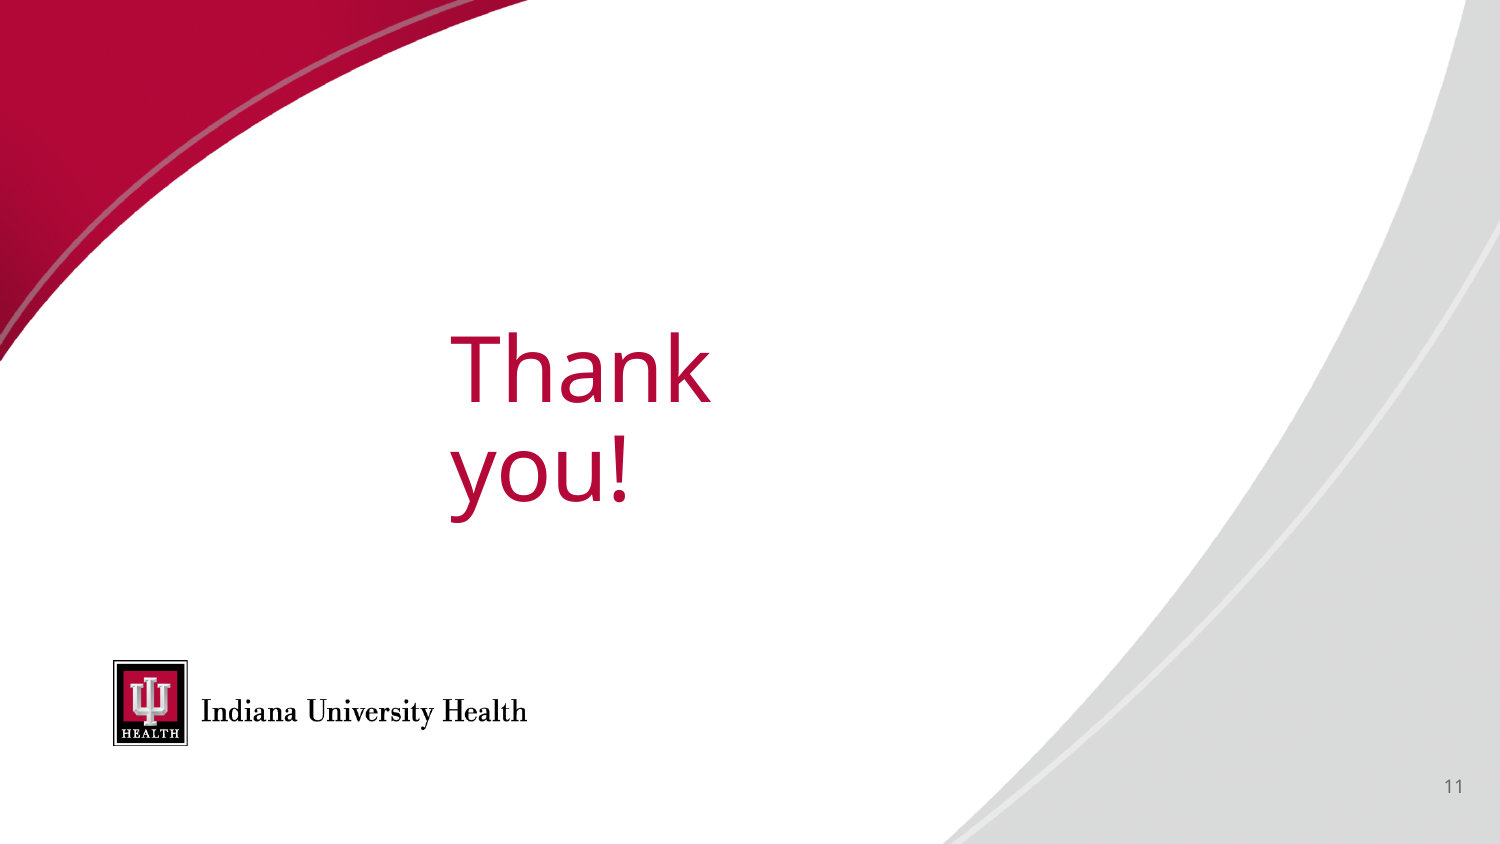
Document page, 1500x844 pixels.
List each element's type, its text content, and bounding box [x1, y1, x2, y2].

slide_number 11 [1346, 765, 1465, 811]
title Thank you! [450, 356, 888, 488]
picture [0, 0, 1500, 844]
